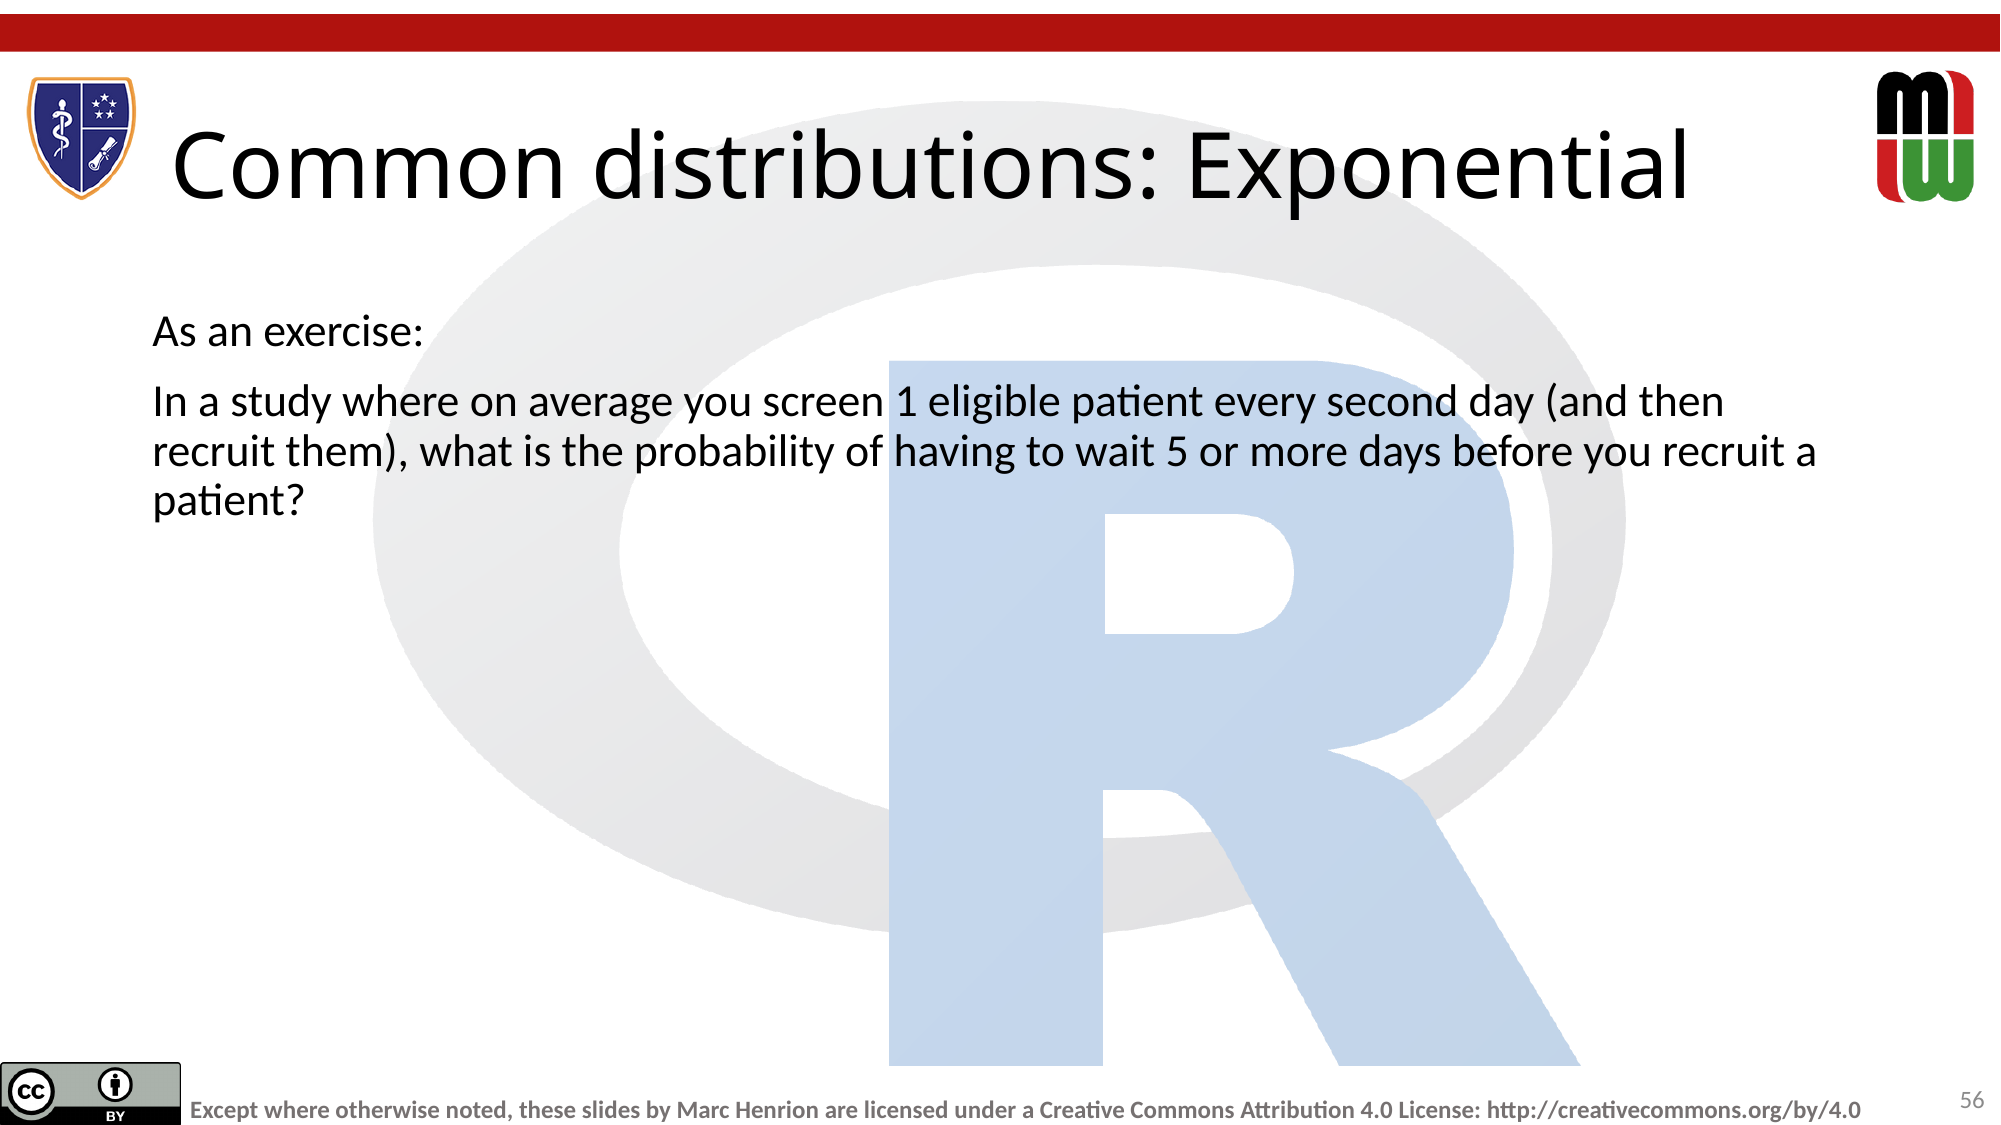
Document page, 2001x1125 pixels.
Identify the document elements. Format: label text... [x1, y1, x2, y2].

list As an exercise: In a study where on average you screen 1 eligible patient every second day (and then recruit them), what is the probability of having to wait 5 or more days before you recruit a patient? [137, 299, 1863, 1066]
picture [0, 1062, 181, 1125]
slide_number 56 [1550, 1073, 2000, 1125]
title Common distributions: Exponential [155, 59, 1851, 278]
picture [0, 53, 161, 215]
